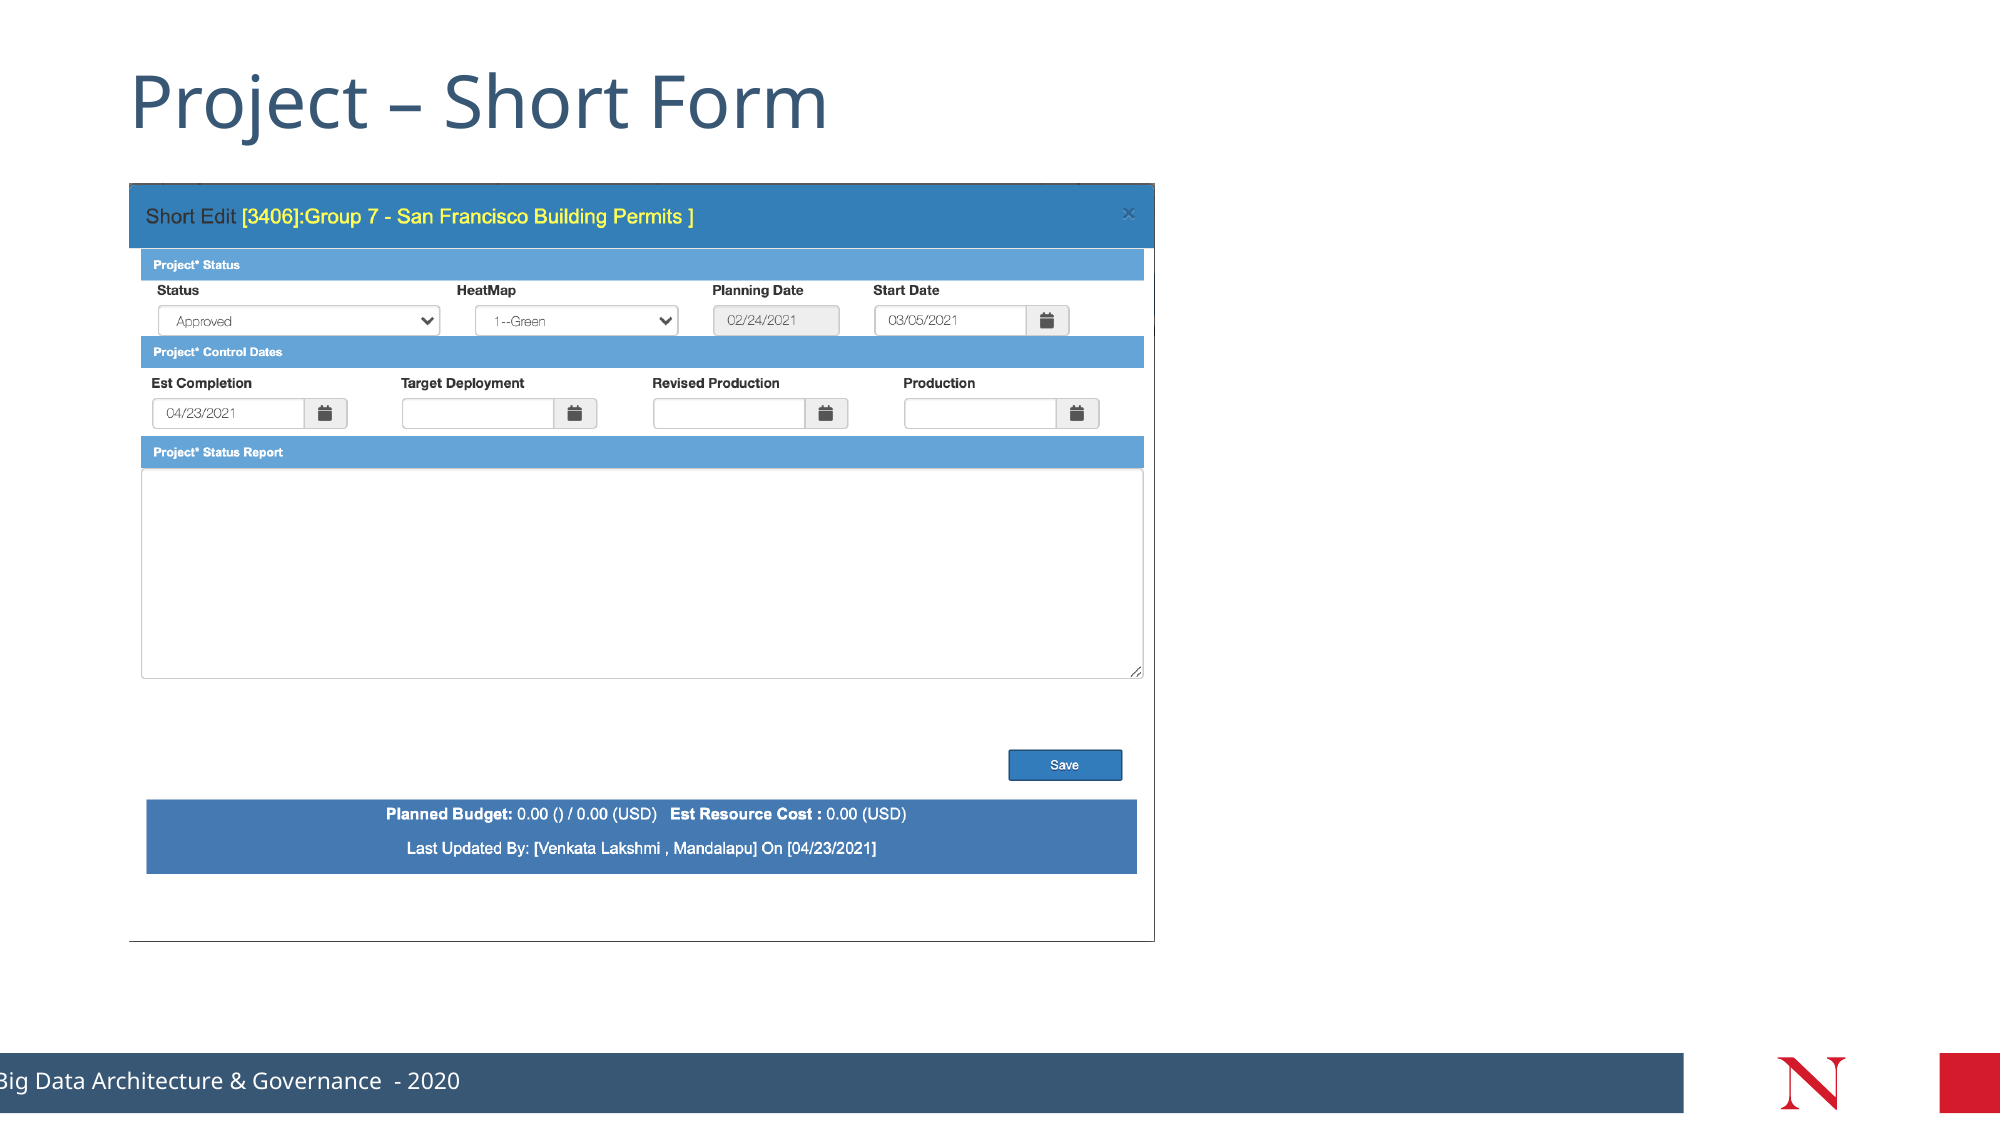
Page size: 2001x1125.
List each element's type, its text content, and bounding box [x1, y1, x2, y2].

picture [129, 183, 1155, 942]
title Project – Short Form [114, 57, 1798, 153]
picture [1766, 1038, 1857, 1125]
